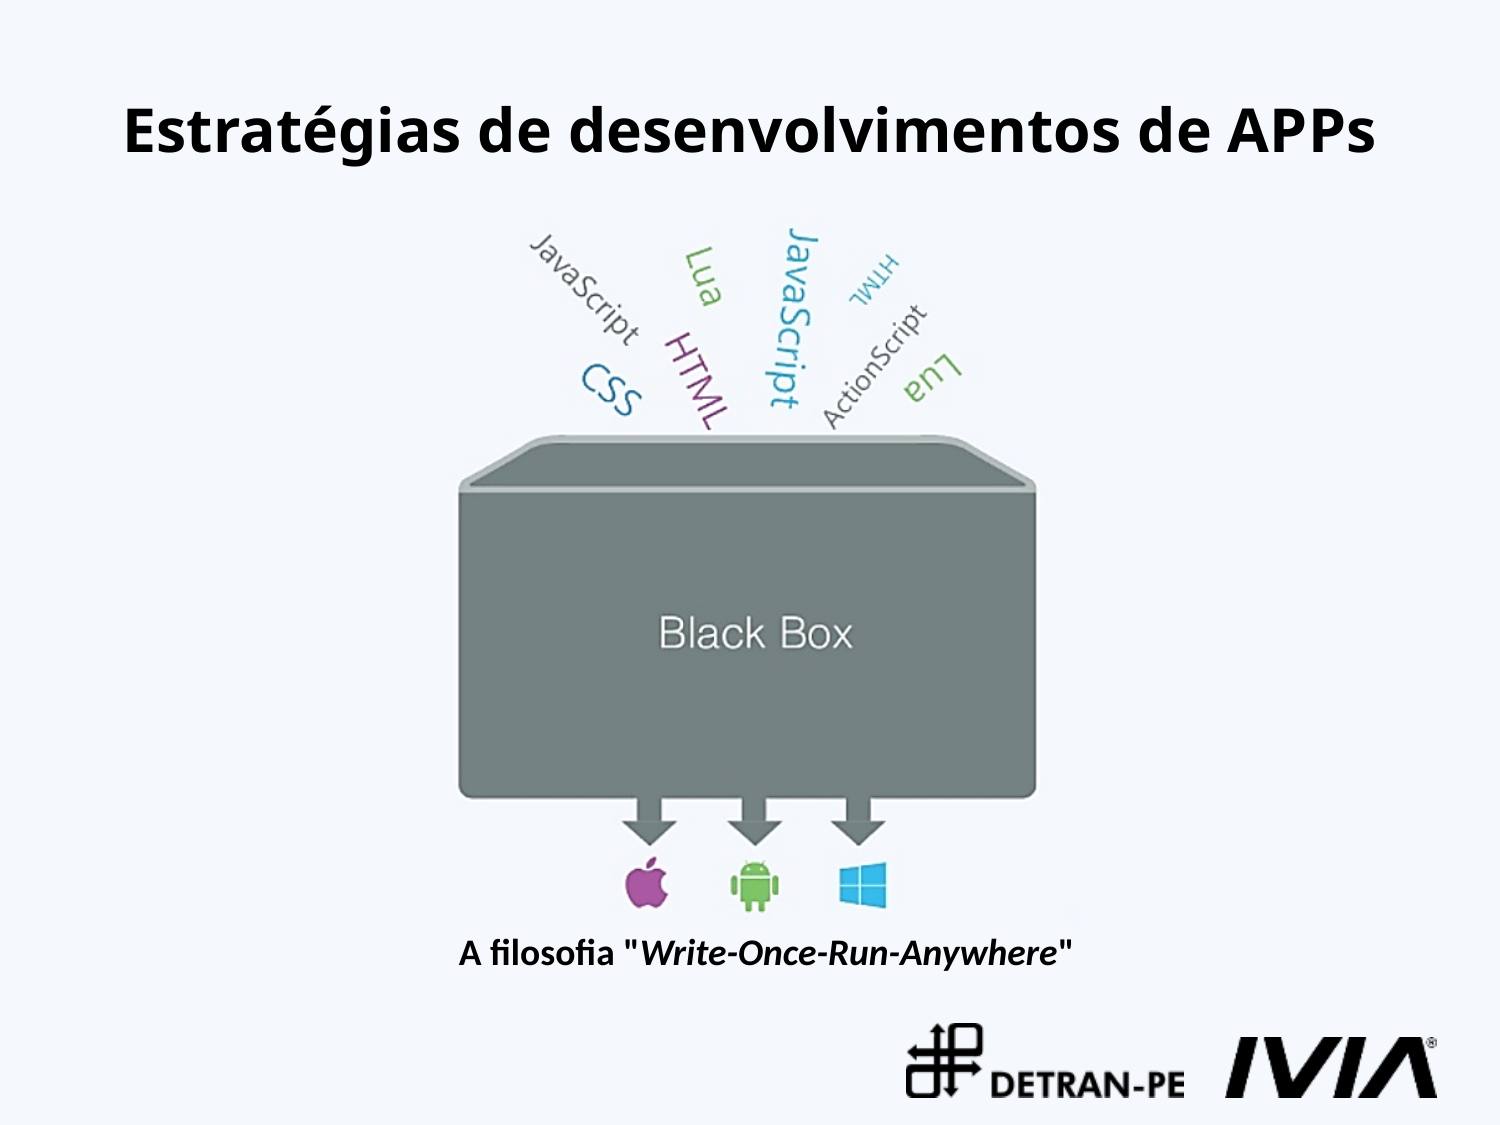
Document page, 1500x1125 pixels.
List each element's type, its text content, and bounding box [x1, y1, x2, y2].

title Estratégias de desenvolvimentos de APPs [103, 59, 1397, 207]
picture [906, 1023, 1184, 1098]
text_box A filosofia "Write-Once-Run-Anywhere" [444, 920, 1090, 980]
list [421, 206, 1079, 921]
picture [1225, 1037, 1437, 1098]
